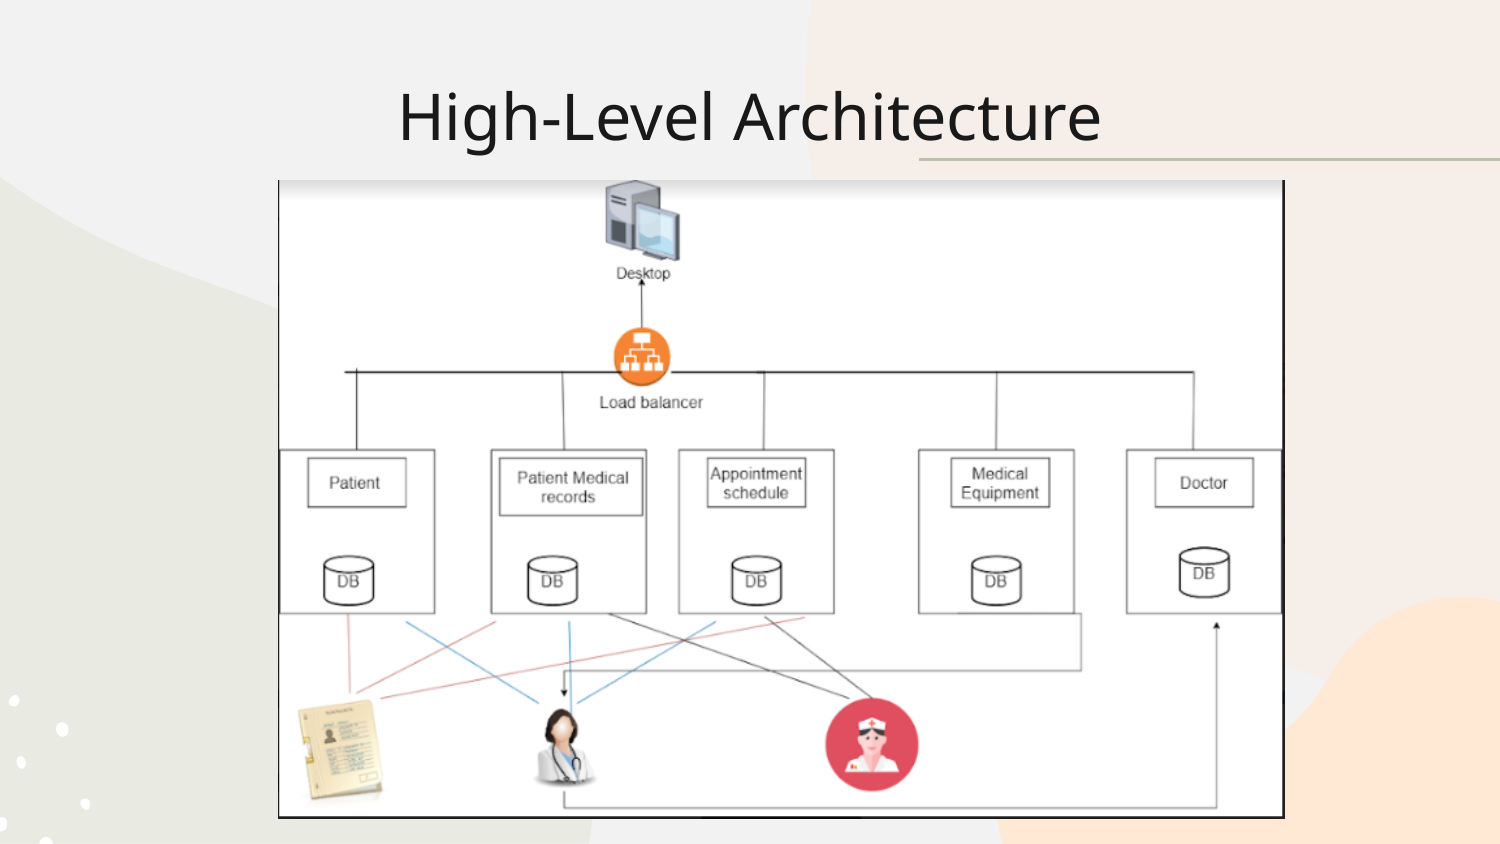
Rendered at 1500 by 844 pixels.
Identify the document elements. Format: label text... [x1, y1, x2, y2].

picture [278, 180, 1286, 819]
title High-Level Architecture [118, 88, 1382, 141]
